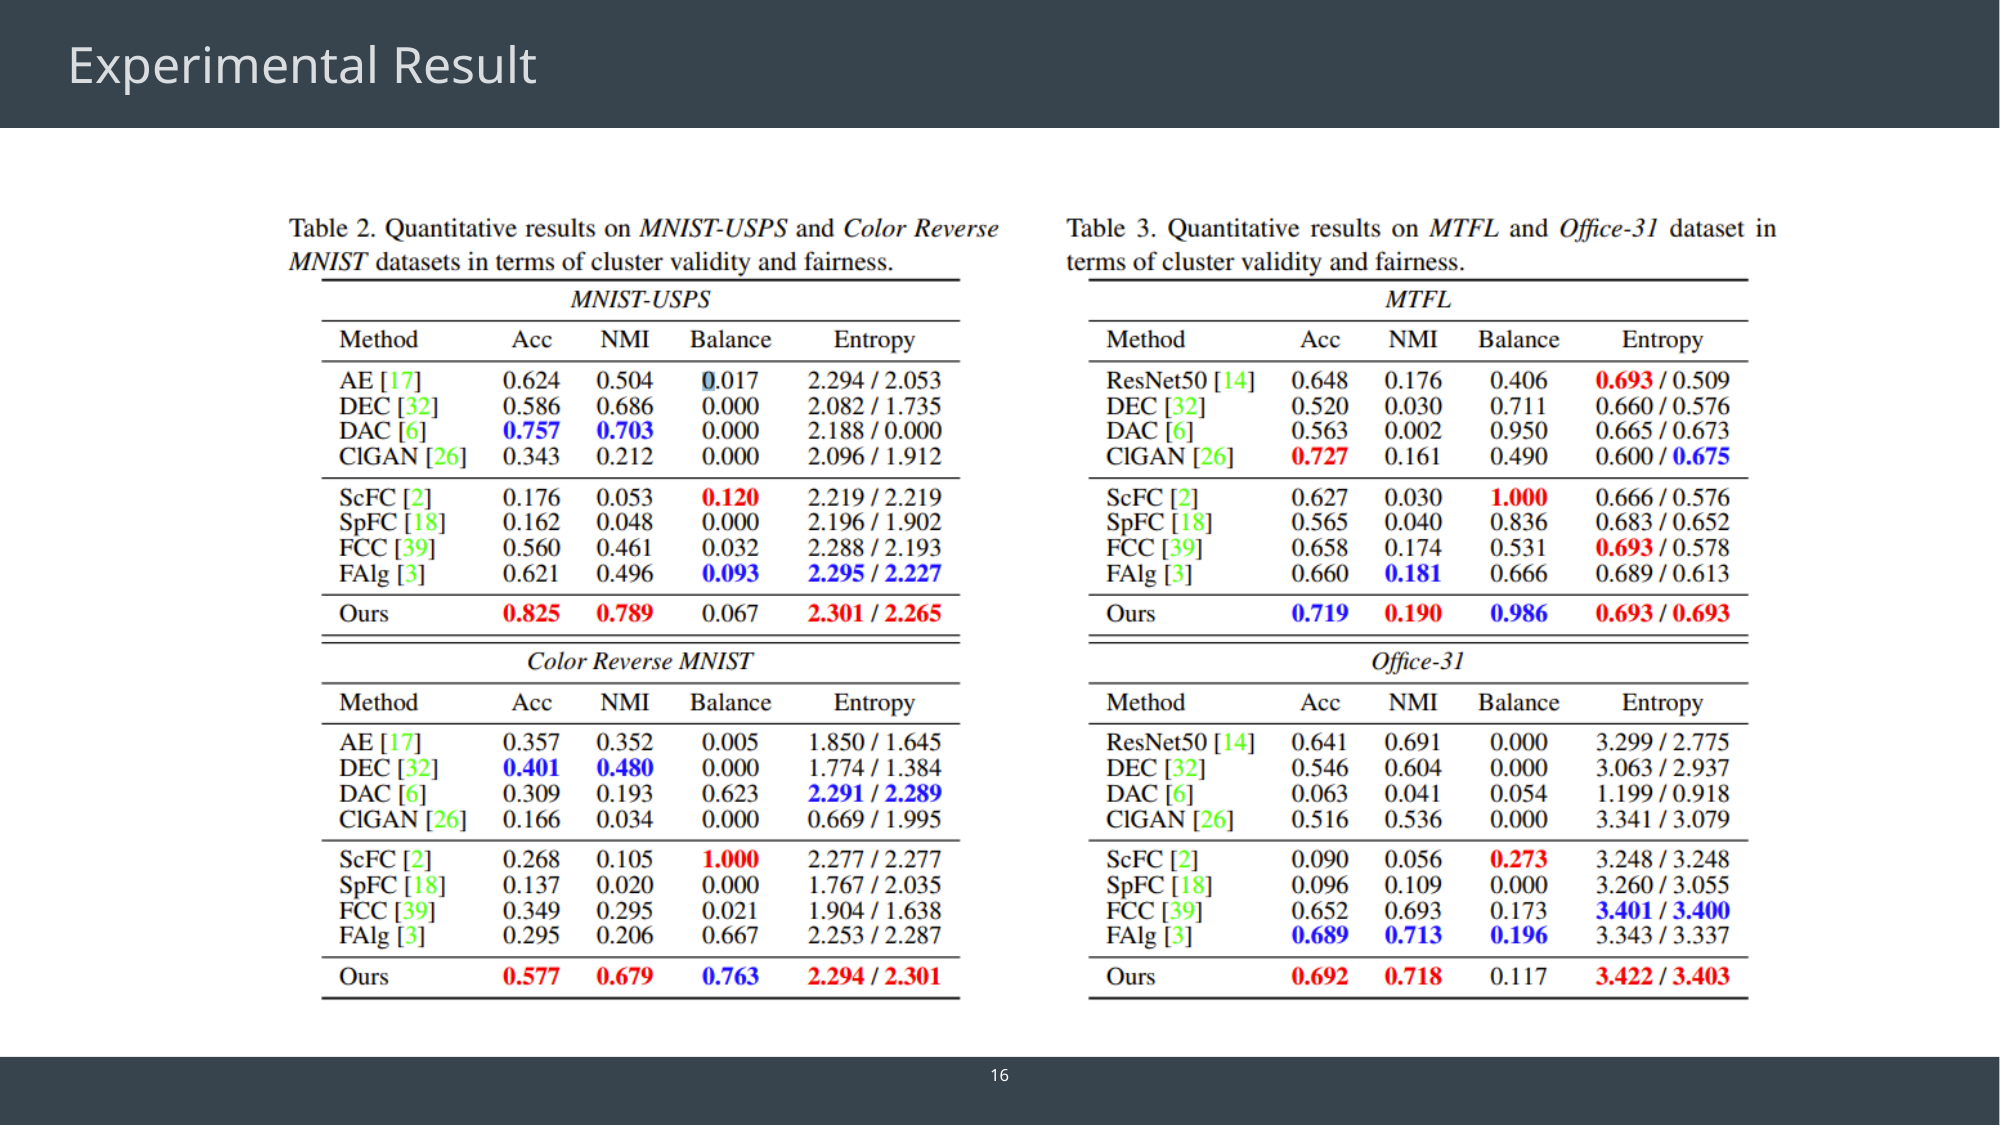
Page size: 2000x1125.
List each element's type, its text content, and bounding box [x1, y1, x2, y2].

title Experimental Result [49, 30, 1950, 98]
slide_number 16 [916, 1062, 1083, 1091]
picture [275, 201, 1781, 1013]
